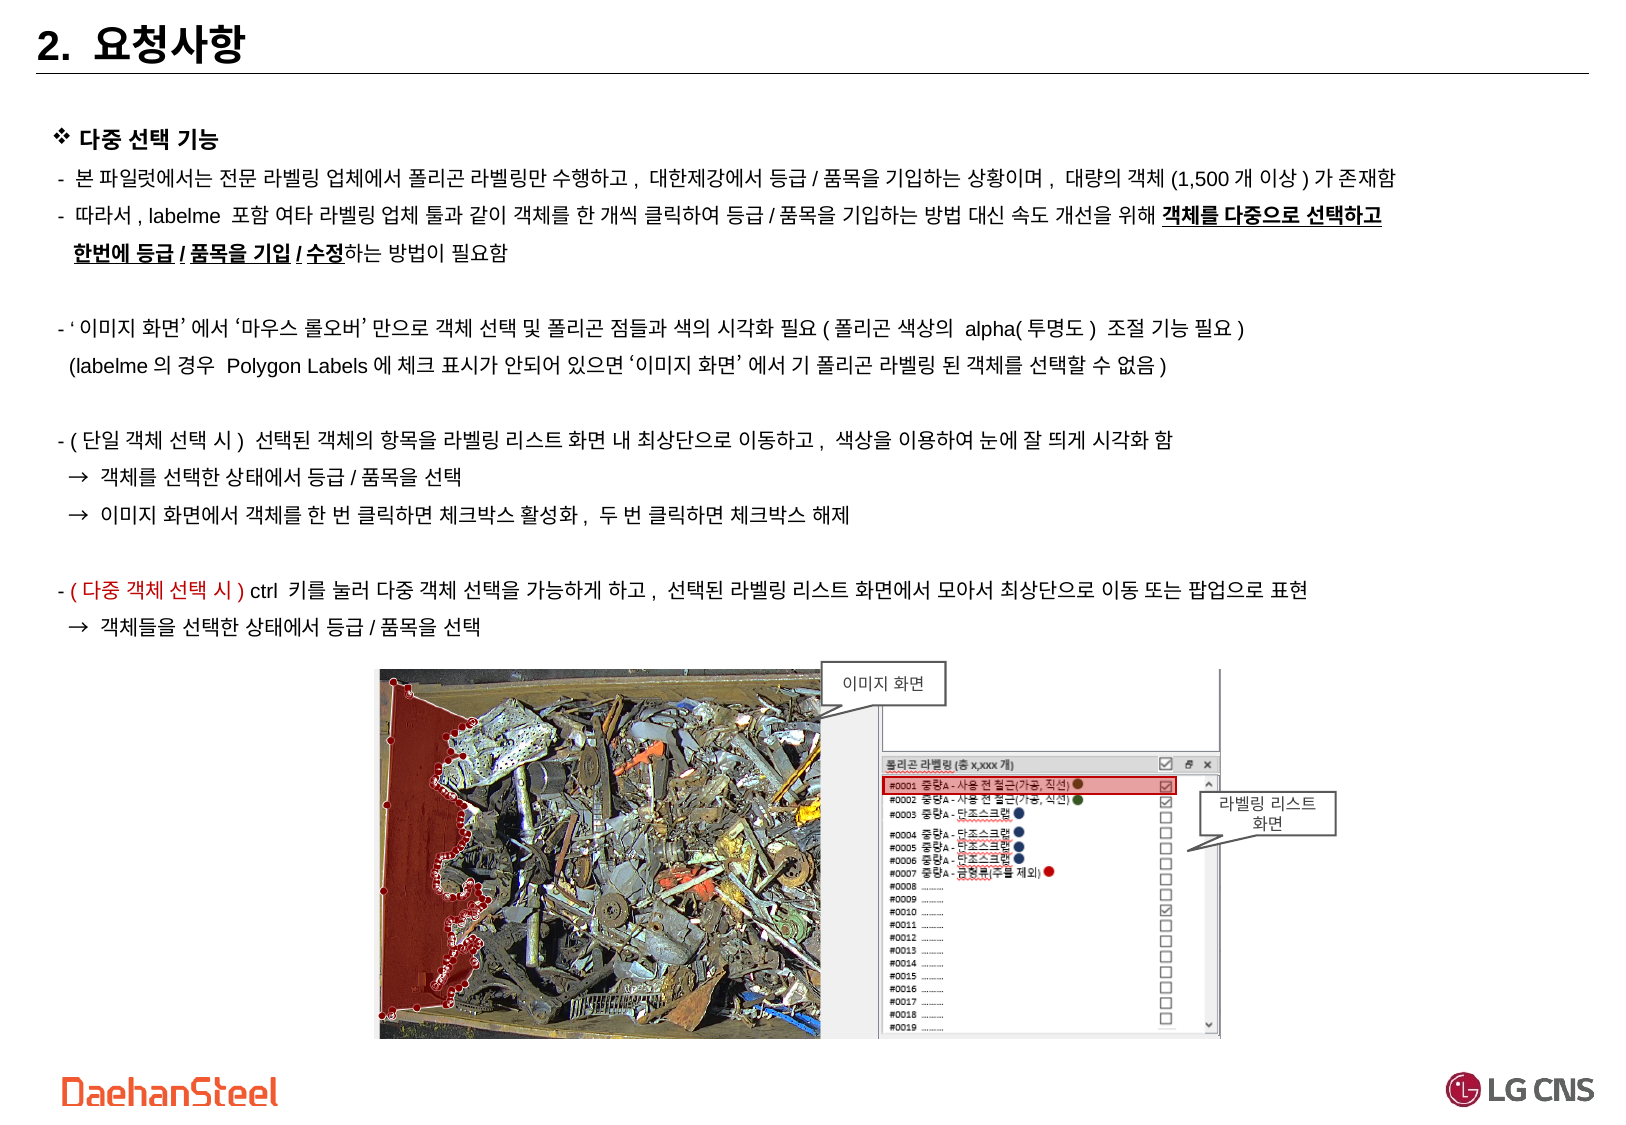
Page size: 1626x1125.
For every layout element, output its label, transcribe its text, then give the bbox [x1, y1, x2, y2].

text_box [374, 661, 1336, 1039]
picture [1444, 1068, 1596, 1109]
text_box 다중 선택 기능 - 본 파일럿에서는 전문 라벨링 업체에서 폴리곤 라벨링만 수행하고, 대한제강에서 등급/품목을 기입하는 상황이며, 대량의 객체(1,500개 이상)가 존재함 - 따라서, labelme 포함 여타 라벨링 업체 툴과 같이 객체를 한 개씩 클릭하여 등급/품목을 기입하는 방법 대신 속도 개선을 위해 객체를 다중으로 선택하고 한번에 등급/품목을 기입/수정하는 방법이 필요함 - ‘이미지 화면’ 에서 ‘마우스 롤오버’ 만으로 객체 선택 및 폴리곤 점들과 색의 시각화 필요(폴리곤 색상의 alpha(투명도) 조절 기능 필요) (labelme의 경우 Polygon Labels에 체크 표시가 안되어 있으면 ‘이미지 화면’ 에서 기 폴리곤 라벨링 된 객체를 선택할 수 없음) - (단일 객체 선택 시) 선택된 객체의 항목을 라벨링 리스트 화면 내 최상단으로 이동하고, 색상을 이용하여 눈에 잘 띄게 시각화 함 → 객체를 선택한 상태에서 등급/품목을 선택 → 이미지 화면에서 객체를 한 번 클릭하면 체크박스 활성화, 두 번 클릭하면 체크박스 해제 - (다중 객체 선택 시) ctrl 키를 눌러 다중 객체 선택을 가능하게 하고, 선택된 라벨링 리스트 화면에서 모아서 최상단으로 이동 또는 팝업으로 표현 → 객체들을 선택한 상태에서 등급/품목을 선택 [36, 104, 1592, 648]
text_box 2. 요청사항 [36, 9, 1291, 69]
